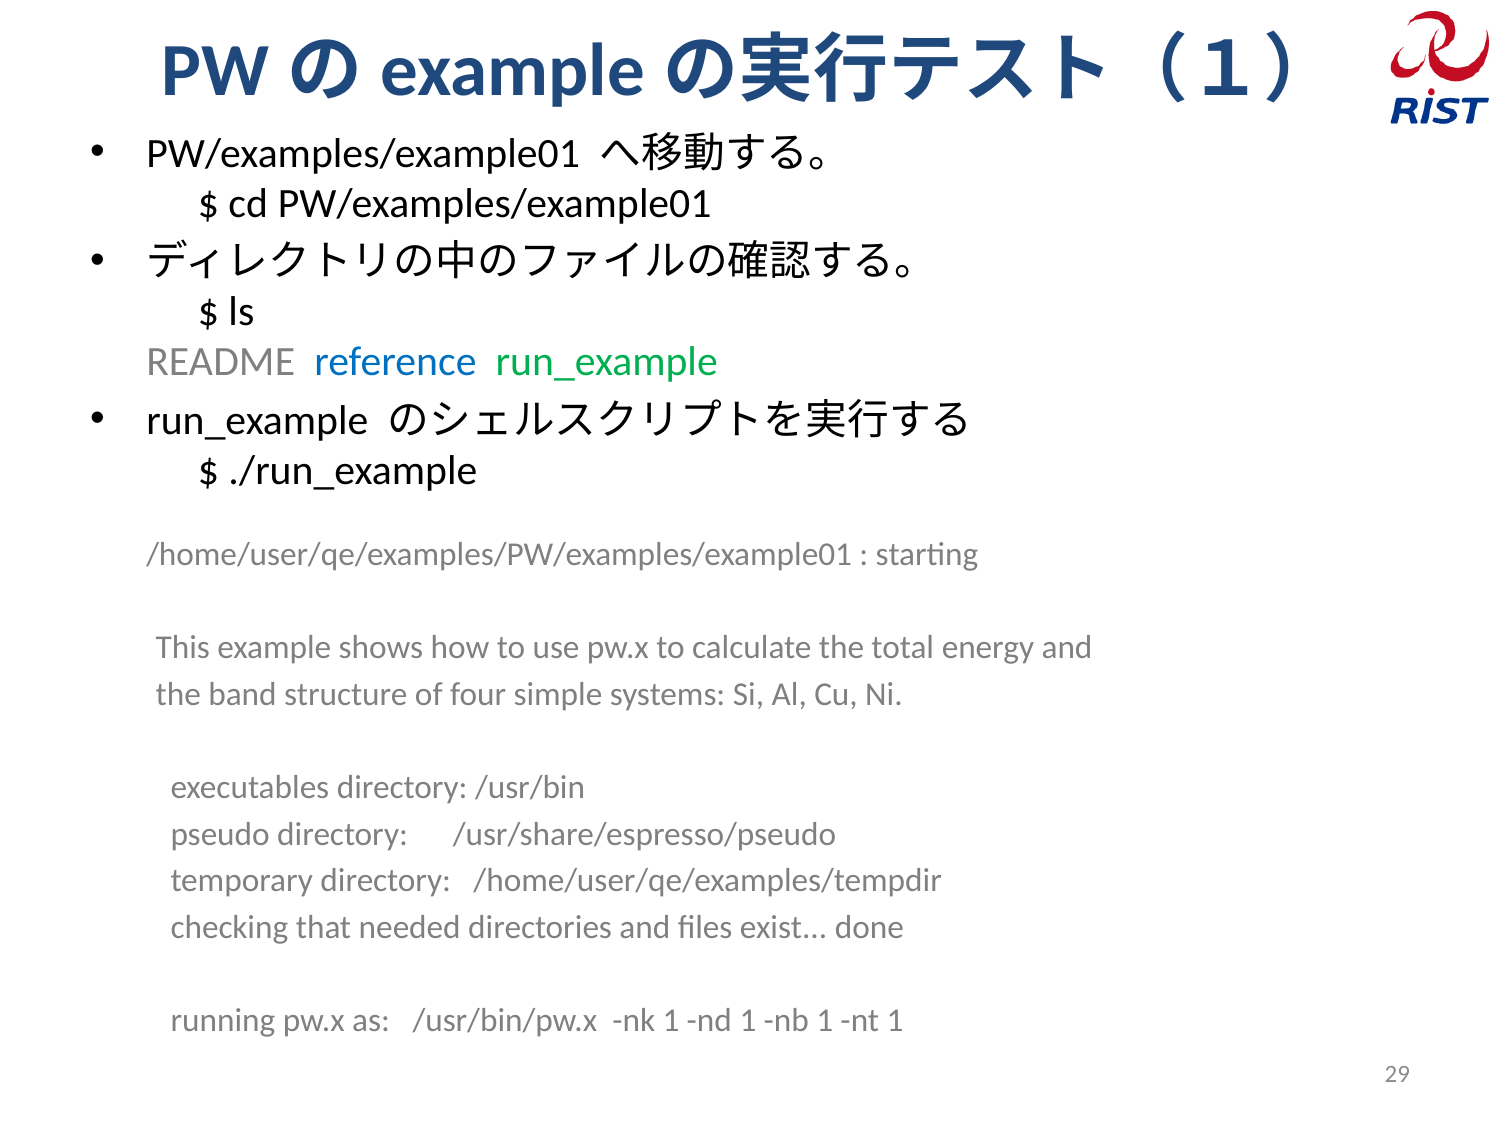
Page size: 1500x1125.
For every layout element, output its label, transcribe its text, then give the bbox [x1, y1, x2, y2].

title PWのexampleの実行テスト（１） [75, 7, 1425, 117]
list PW/examples/example01 へ移動する。 $ cd PW/examples/example01 ディレクトリの中のファイルの確認する。 $ ls README reference run_example run_example のシェルスクリプトを実行する $ ./run_example /home/user/qe/examples/PW/examples/example01 : starting This example shows how to use pw.x to calculate the total energy and the band structure of four simple systems: Si, Al, Cu, Ni. executables directory: /usr/bin pseudo directory: /usr/share/espresso/pseudo temporary directory: /home/user/qe/examples/tempdir checking that needed directories and files exist... done running pw.x as: /usr/bin/pw.x -nk 1 -nd 1 -nb 1 -nt 1 [75, 117, 1425, 1125]
picture [1379, 0, 1500, 135]
slide_number 29 [1074, 1042, 1425, 1103]
